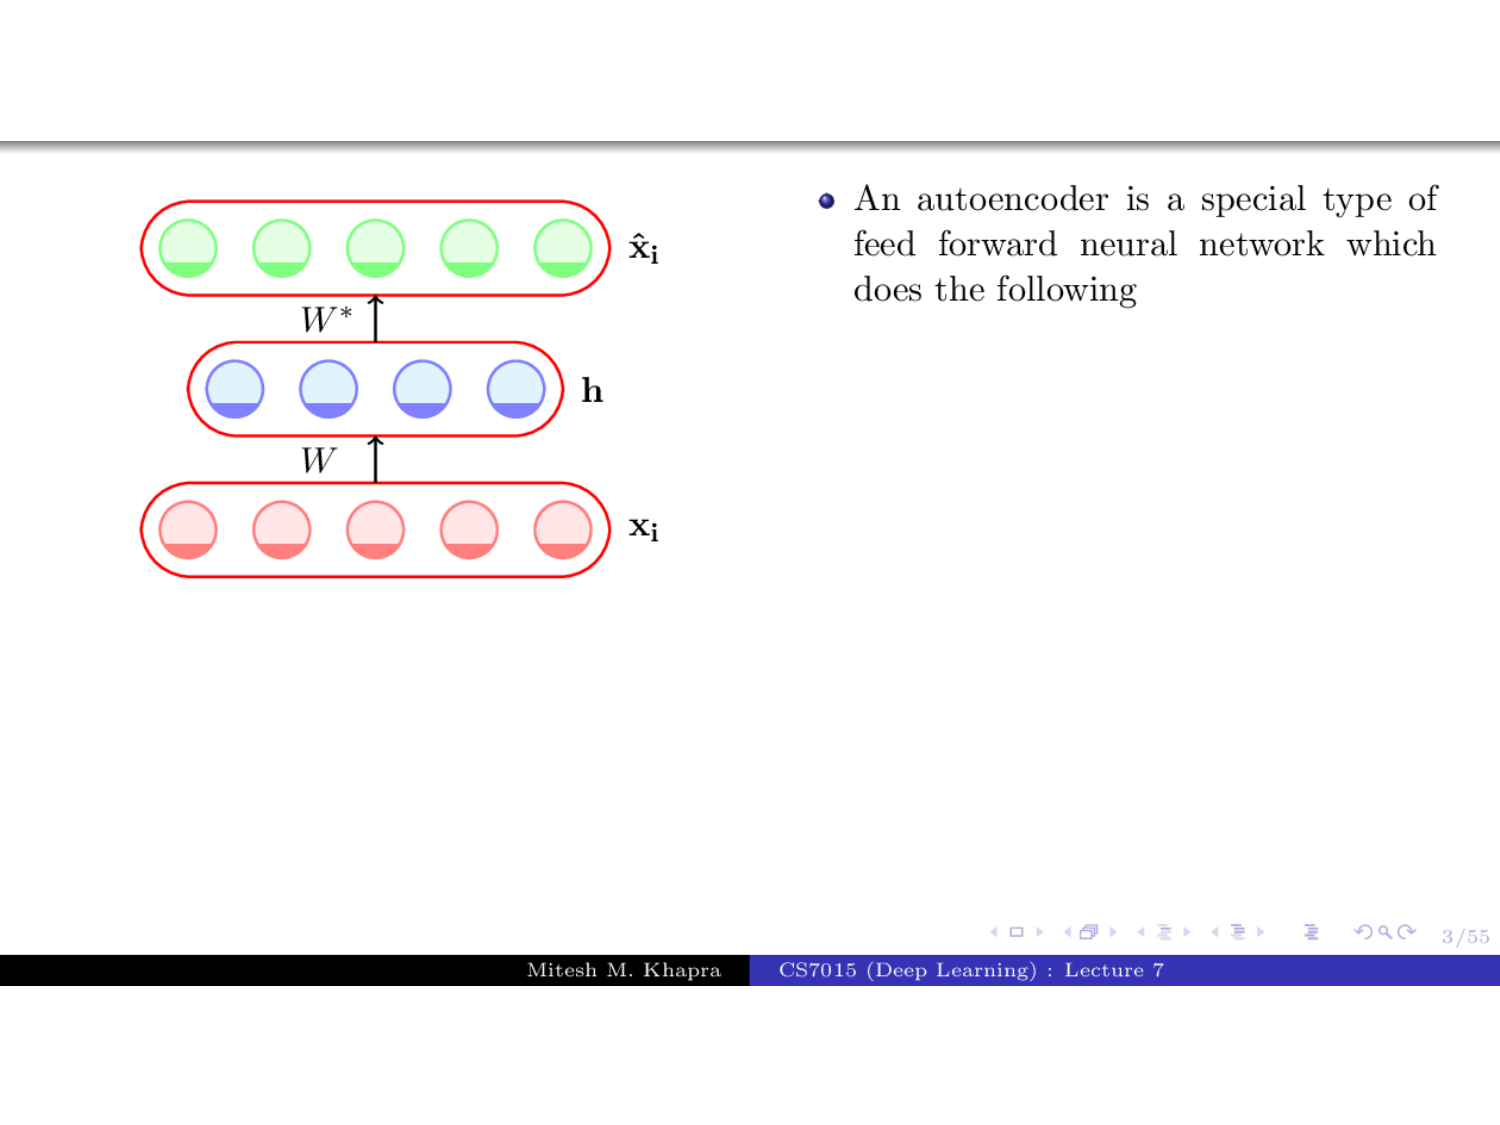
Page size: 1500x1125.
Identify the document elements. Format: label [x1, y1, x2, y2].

picture [0, 141, 1500, 986]
